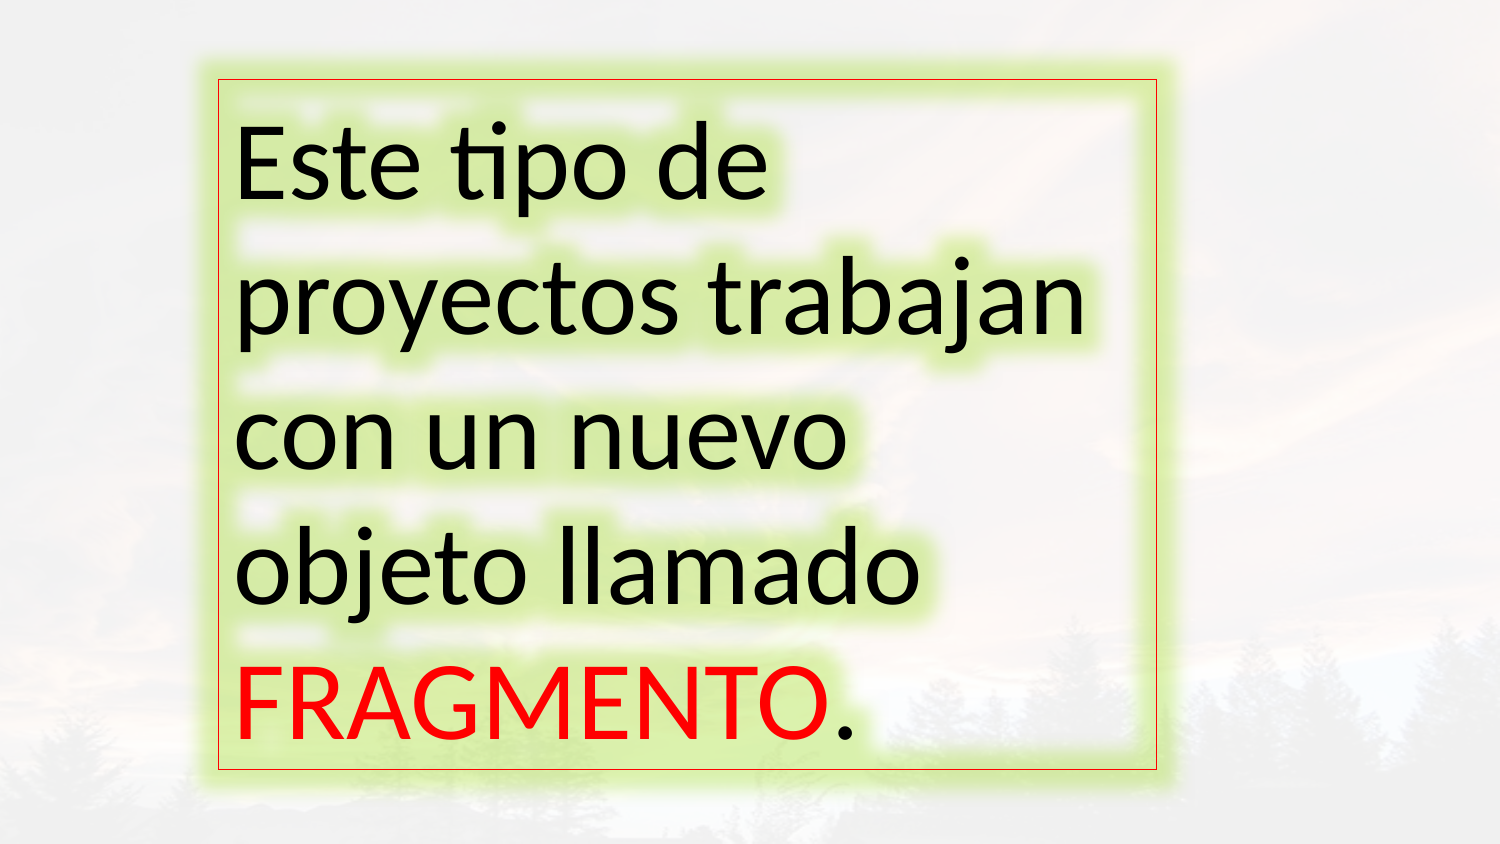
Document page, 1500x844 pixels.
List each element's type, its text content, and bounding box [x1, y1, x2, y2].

text_box Este tipo de proyectos trabajan con un nuevo objeto llamado FRAGMENTO. [218, 79, 1157, 770]
